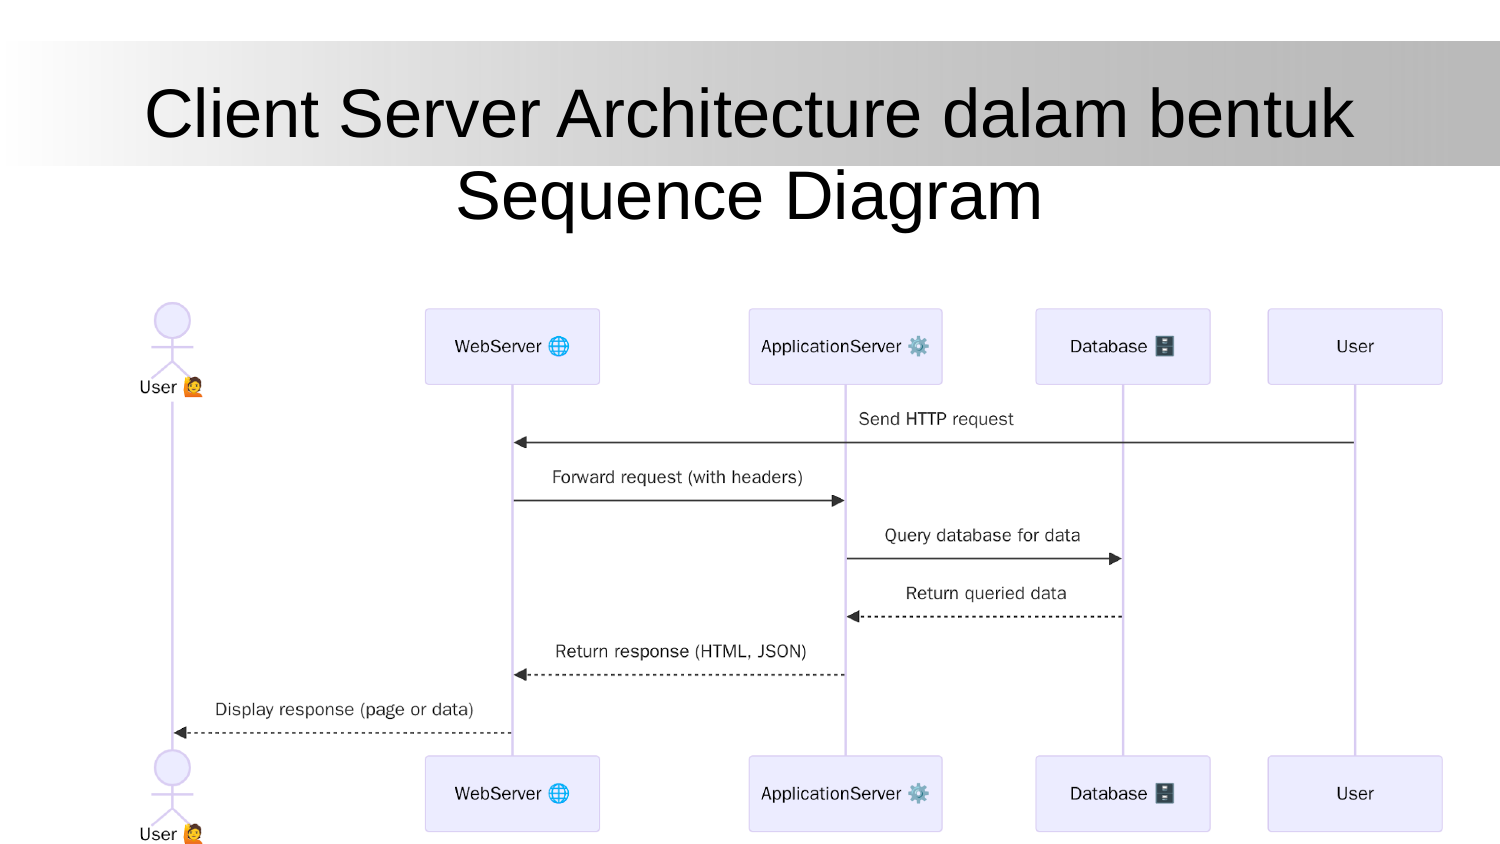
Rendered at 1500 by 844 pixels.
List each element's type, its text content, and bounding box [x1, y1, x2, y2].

title Client Server Architecture dalam bentuk Sequence Diagram [75, 81, 1425, 222]
picture [27, 297, 1500, 844]
